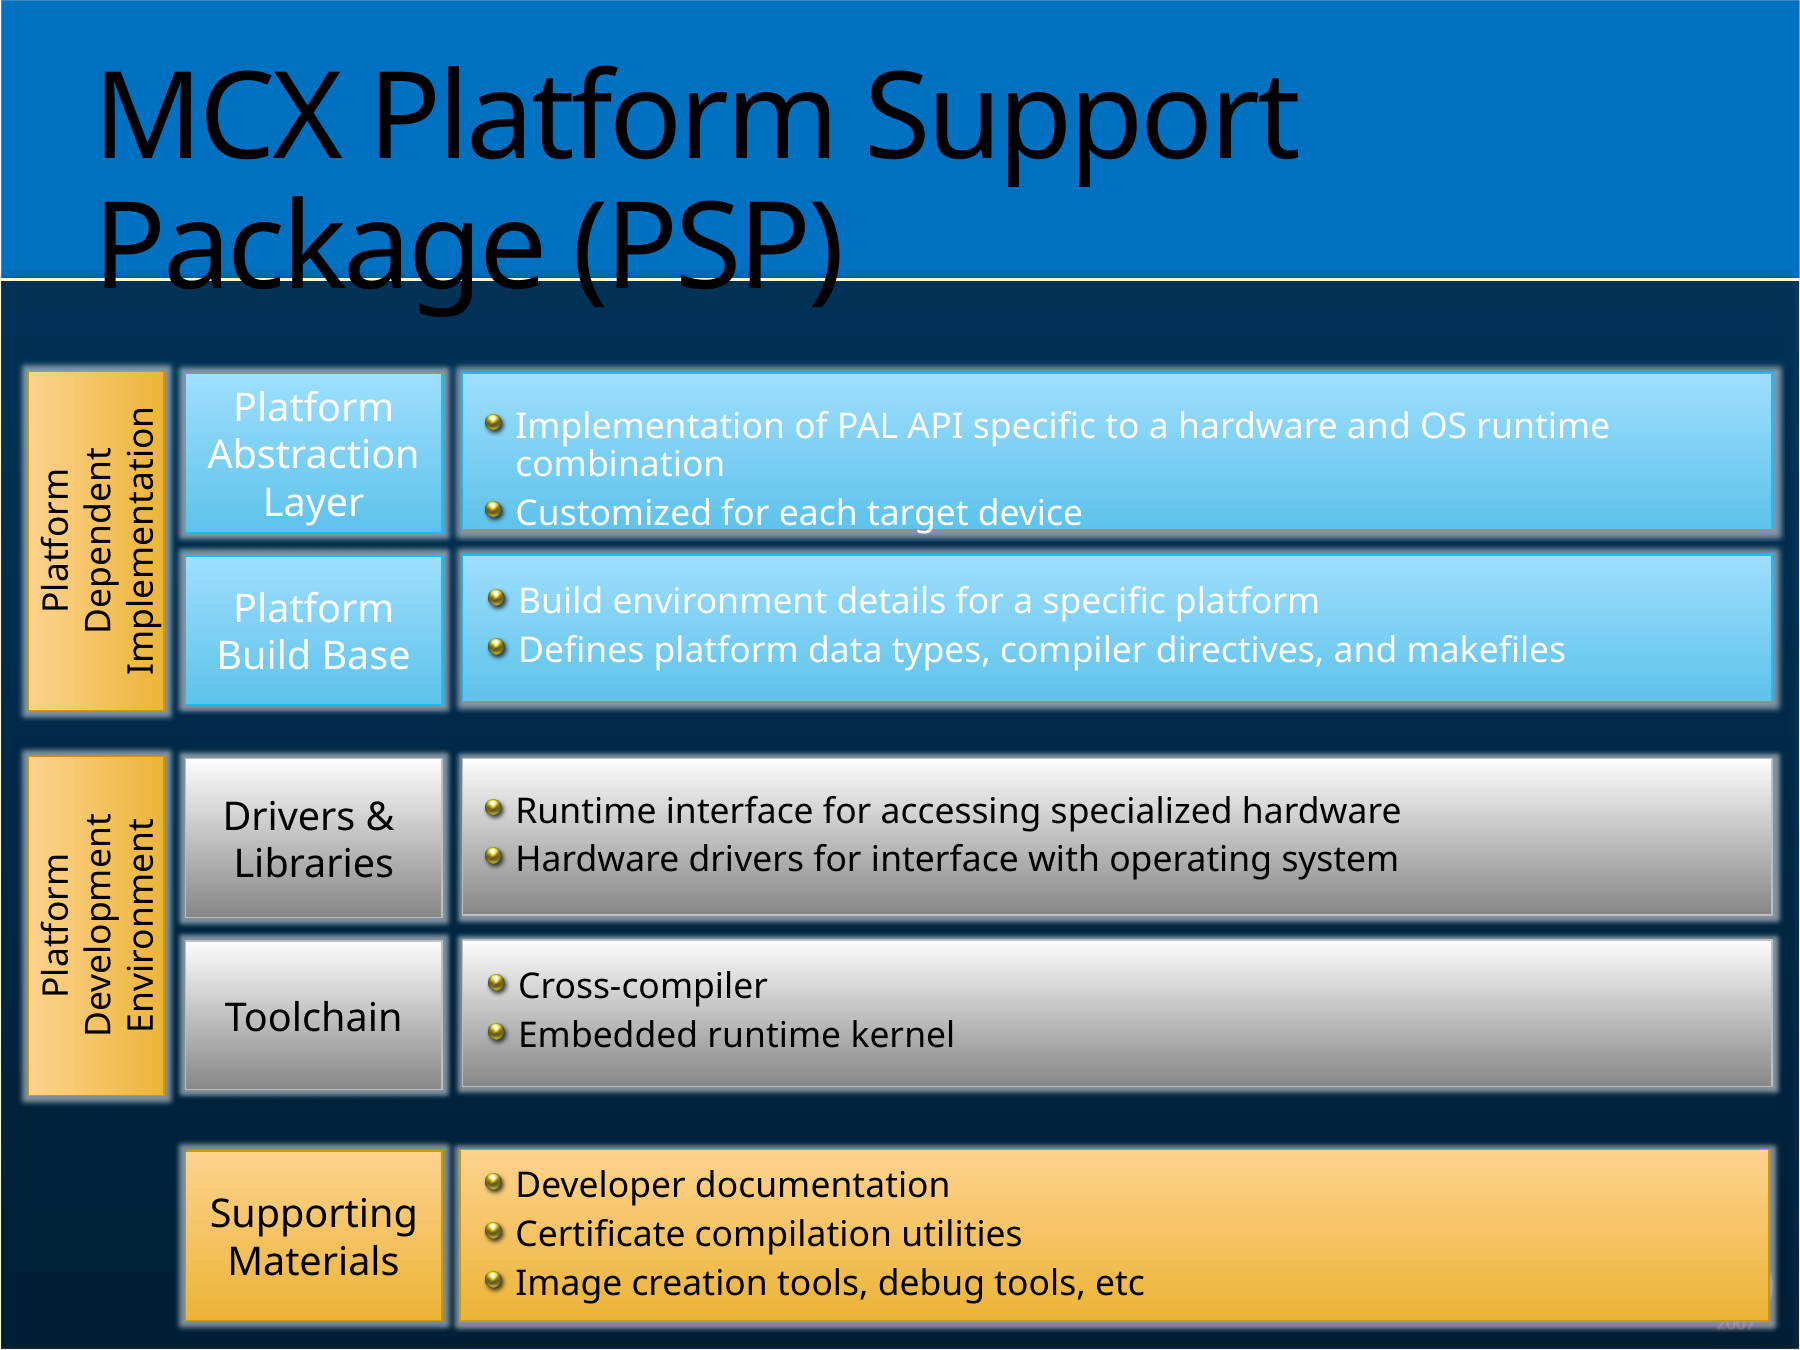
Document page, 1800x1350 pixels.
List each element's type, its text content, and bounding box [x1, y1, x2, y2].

picture [482, 412, 508, 437]
picture [485, 972, 511, 998]
text_box Platform Dependent Implementation [28, 371, 165, 711]
text_box [462, 939, 1773, 1087]
picture [482, 1220, 508, 1246]
text_box Supporting Materials [185, 1150, 443, 1321]
title MCX Platform Support Package (PSP) [75, 45, 1725, 307]
picture [485, 636, 511, 662]
text_box Platform Development Environment [28, 756, 165, 1096]
text_box Implementation of PAL API specific to a hardware and OS runtime combination Customized for each target device [464, 398, 1794, 591]
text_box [19, 362, 453, 721]
picture [482, 845, 508, 871]
text_box Platform Build Base [185, 555, 443, 705]
text_box Cross-compiler Embedded runtime kernel [467, 959, 1797, 1065]
text_box Platform Abstraction Layer [185, 373, 443, 533]
text_box Build environment details for a specific platform Defines platform data types, compiler directives, and makefiles [467, 574, 1797, 680]
text_box [459, 1149, 1770, 1322]
picture [482, 1171, 508, 1197]
text_box Runtime interface for accessing specialized hardware Hardware drivers for interface with operating system [464, 783, 1794, 889]
picture [0, 0, 1800, 279]
text_box [462, 758, 1773, 916]
text_box Toolchain [185, 940, 443, 1090]
text_box [0, 279, 1800, 1350]
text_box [176, 1141, 1779, 1332]
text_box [176, 363, 1785, 542]
picture [482, 1269, 508, 1295]
text_box Drivers & Libraries [185, 758, 443, 918]
picture [485, 591, 511, 613]
picture [485, 1021, 511, 1047]
picture [482, 797, 508, 822]
text_box [462, 554, 1773, 702]
text_box [462, 372, 1773, 530]
text_box Developer documentation Certificate compilation utilities Image creation tools, debug tools, etc [464, 1158, 1742, 1313]
picture [482, 499, 508, 524]
